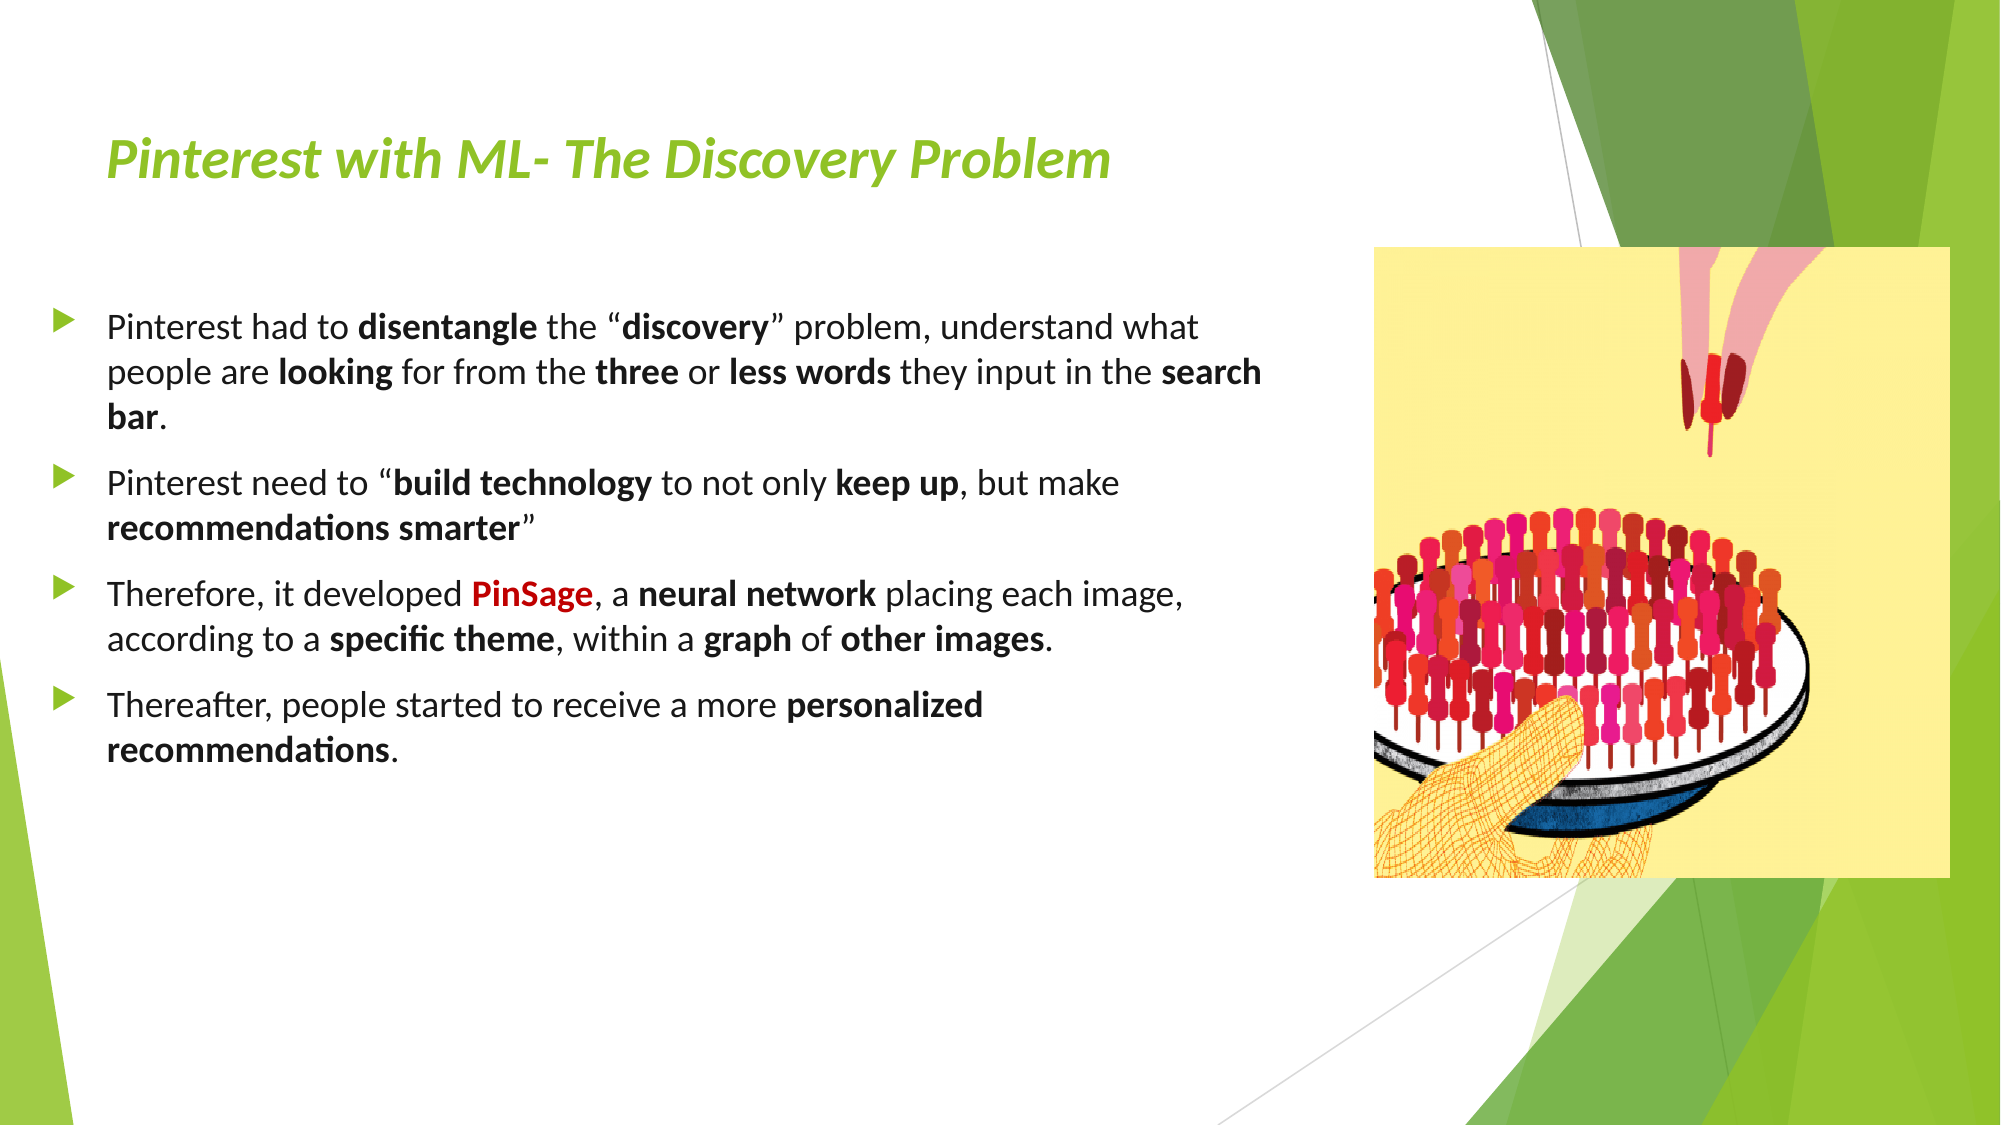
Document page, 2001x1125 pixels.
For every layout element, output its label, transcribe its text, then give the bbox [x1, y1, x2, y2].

picture [1374, 247, 1950, 878]
list Pinterest had to disentangle the “discovery” problem, understand what people are looking for from the three or less words they input in the search bar. Pinterest need to “build technology to not only keep up, but make recommendations smarter” Therefore, it developed PinSage, a neural network placing each image, according to a specific theme, within a graph of other images. Thereafter, people started to receive a more personalized recommendations. [35, 228, 1293, 859]
title Pinterest with ML- The Discovery Problem [91, 112, 1502, 215]
